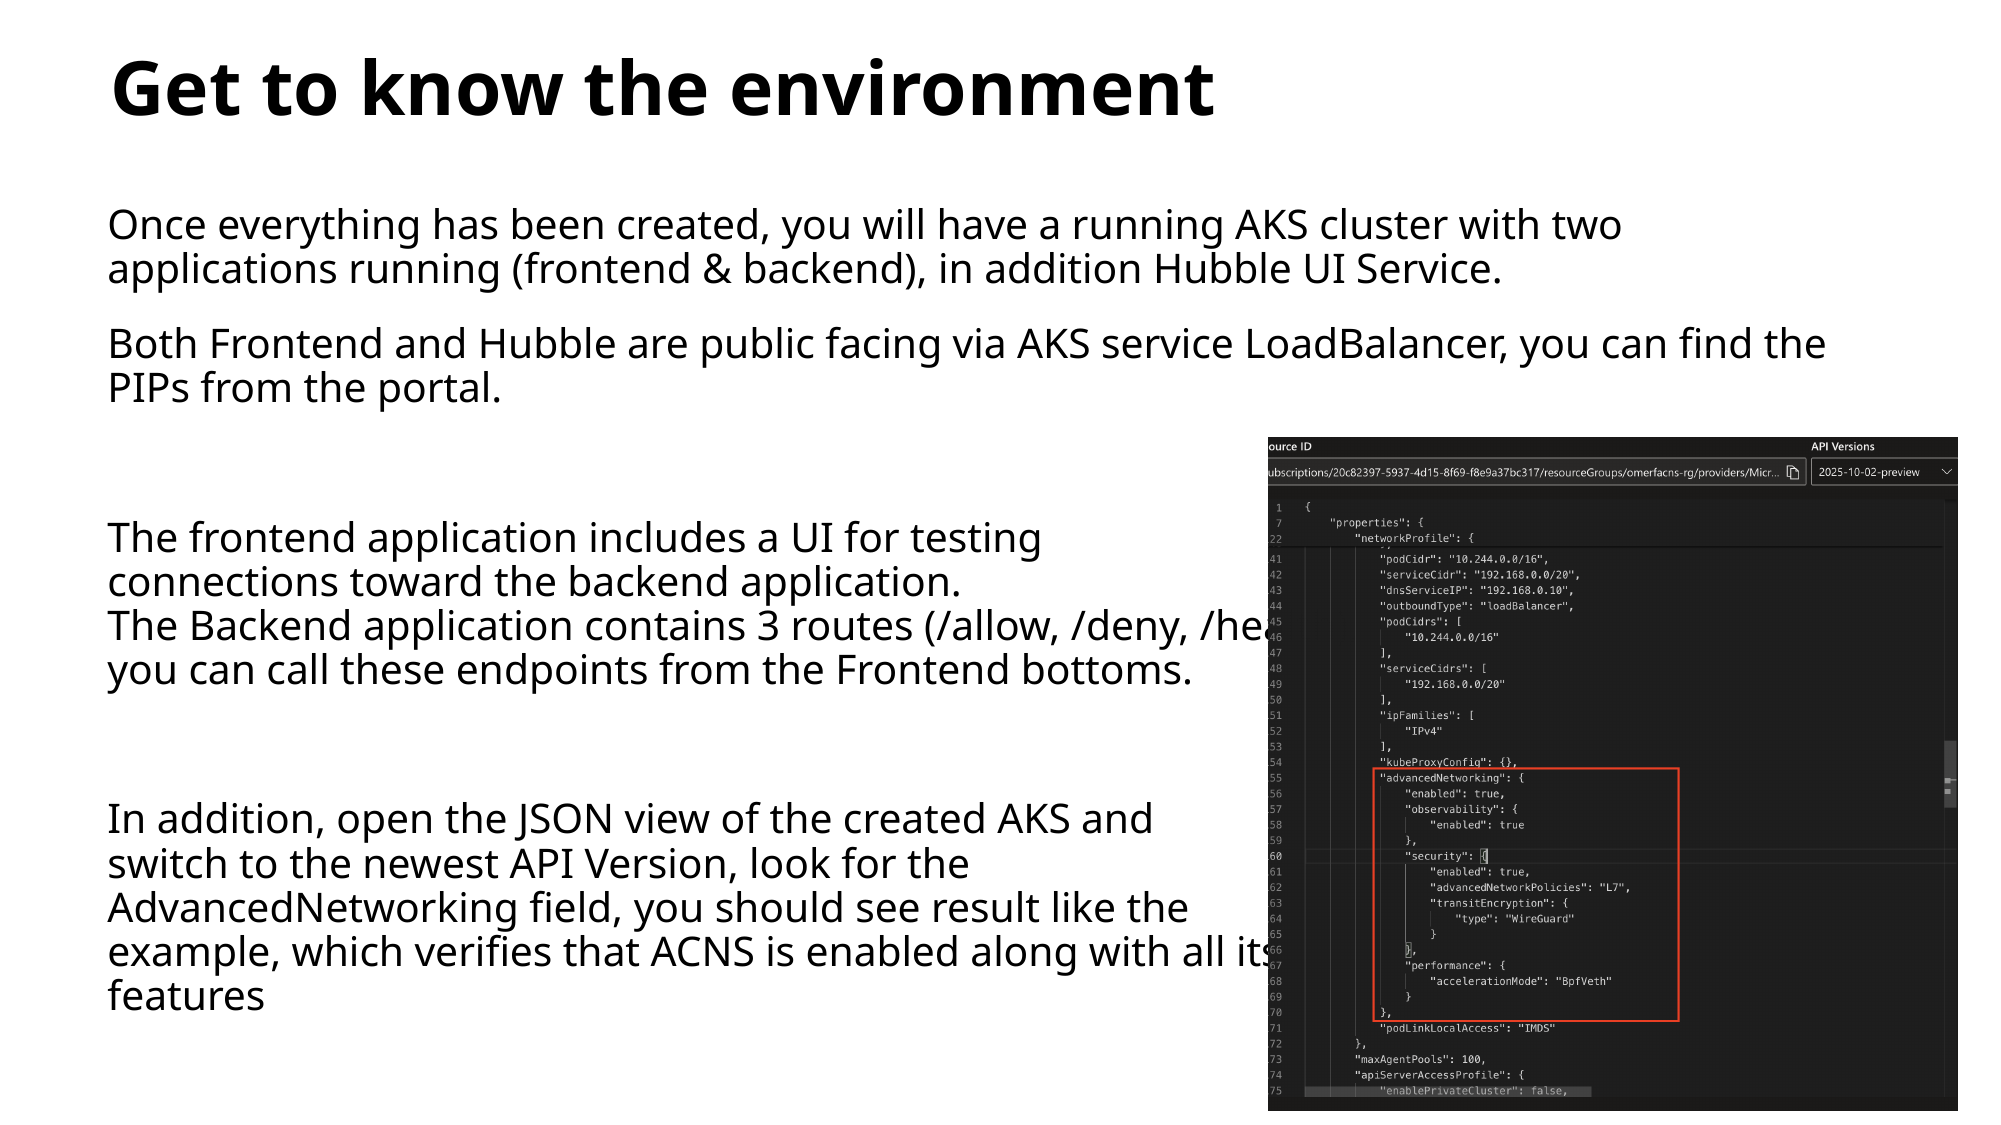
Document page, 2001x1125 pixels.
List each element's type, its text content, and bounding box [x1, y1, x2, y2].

list Get to know the environment [95, 43, 1905, 134]
picture [1268, 436, 1959, 1112]
list Once everything has been created, you will have a running AKS cluster with two applications running (frontend & backend), in addition Hubble UI Service. Both Frontend and Hubble are public facing via AKS service LoadBalancer, you can find the PIPs from the portal. The frontend application includes a UI for testing connections toward the backend application. The Backend application contains 3 routes (/allow, /deny, /health), you can call these endpoints from the Frontend bottoms. In addition, open the JSON view of the created AKS and switch to the newest API Version, look for the AdvancedNetworking field, you should see result like the example, which verifies that ACNS is enabled along with all its features [92, 197, 1866, 1029]
